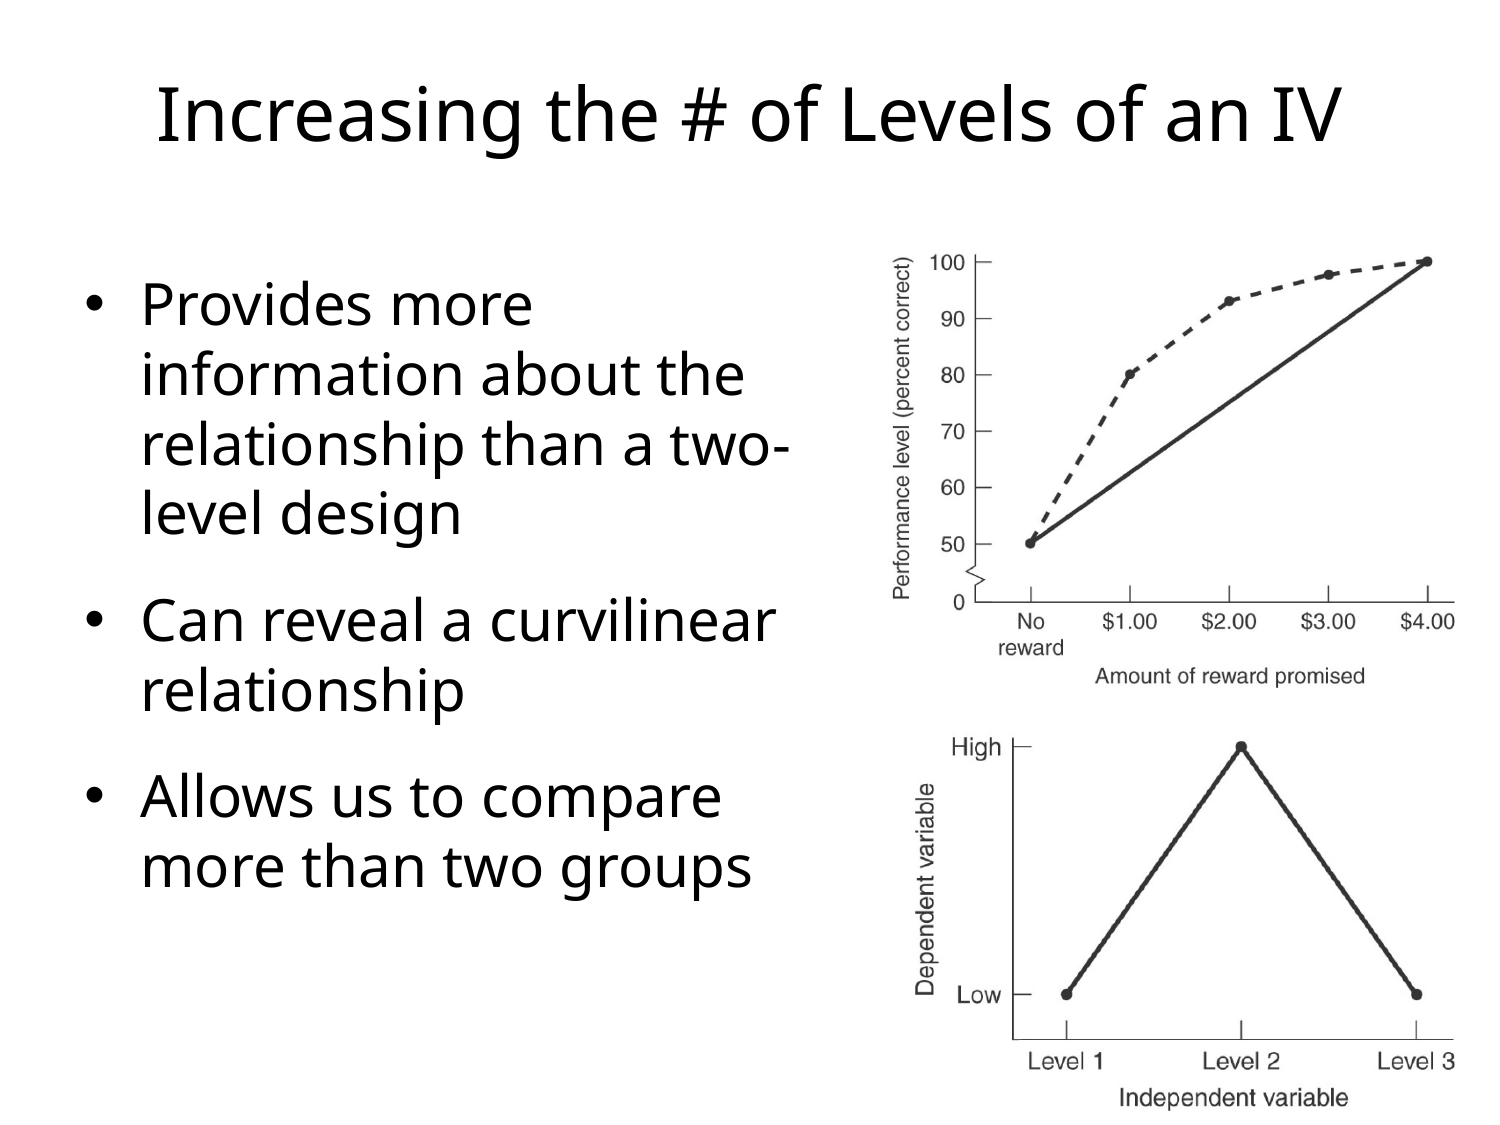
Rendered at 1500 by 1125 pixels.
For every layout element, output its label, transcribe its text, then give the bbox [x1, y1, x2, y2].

list Provides more information about the relationship than a two-level design Can reveal a curvilinear relationship Allows us to compare more than two groups [69, 259, 825, 978]
picture [910, 732, 1455, 1111]
title Increasing the # of Levels of an IV [75, 17, 1425, 205]
picture [888, 249, 1455, 688]
